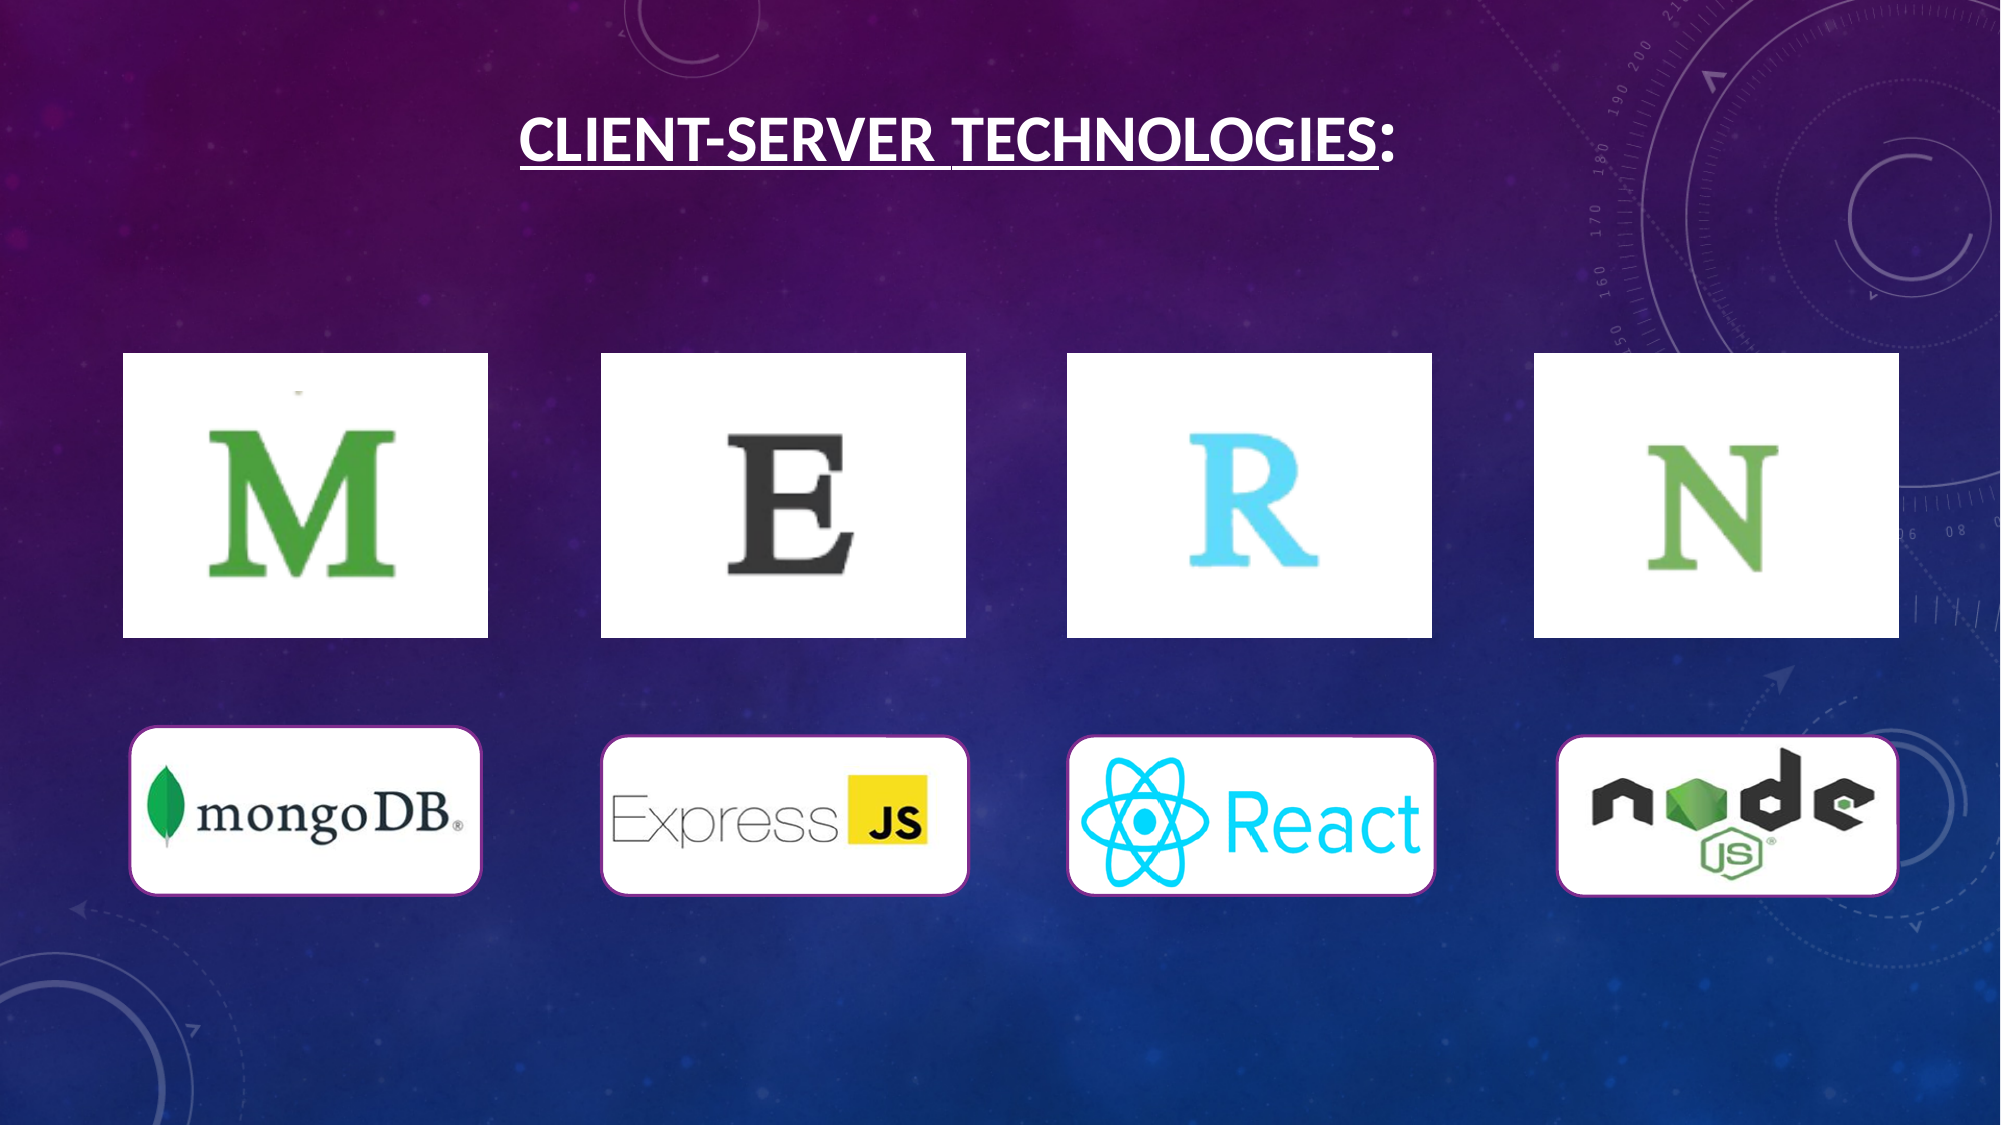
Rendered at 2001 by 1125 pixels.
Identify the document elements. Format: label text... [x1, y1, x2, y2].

title Client-Server Technologies: [504, 47, 1558, 233]
text_box [599, 734, 971, 897]
picture [0, 0, 2001, 1125]
text_box [1066, 734, 1437, 897]
text_box [1555, 734, 1900, 898]
text_box [128, 724, 484, 897]
